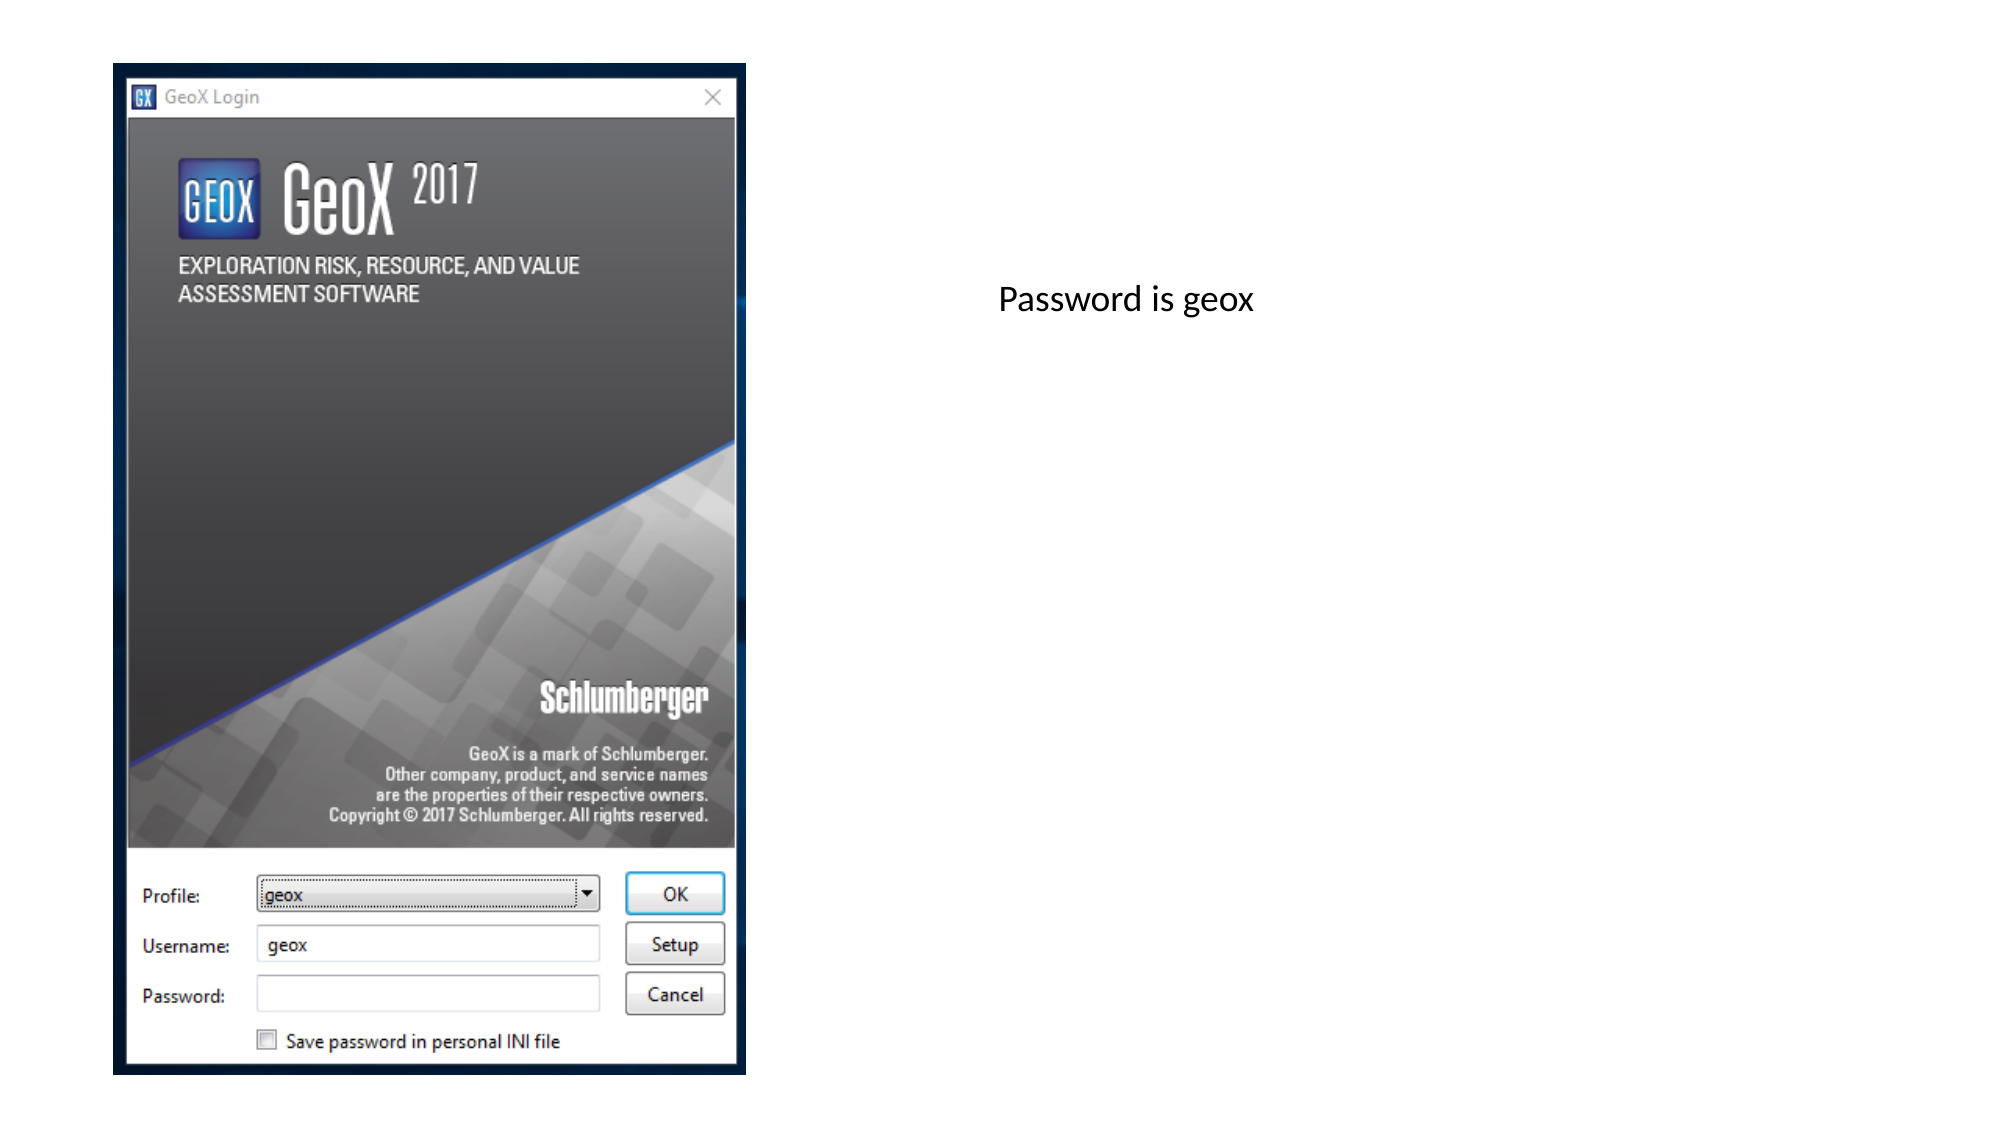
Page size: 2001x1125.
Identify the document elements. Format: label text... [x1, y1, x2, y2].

picture [113, 63, 746, 1075]
text_box Password is geox [983, 266, 1270, 326]
